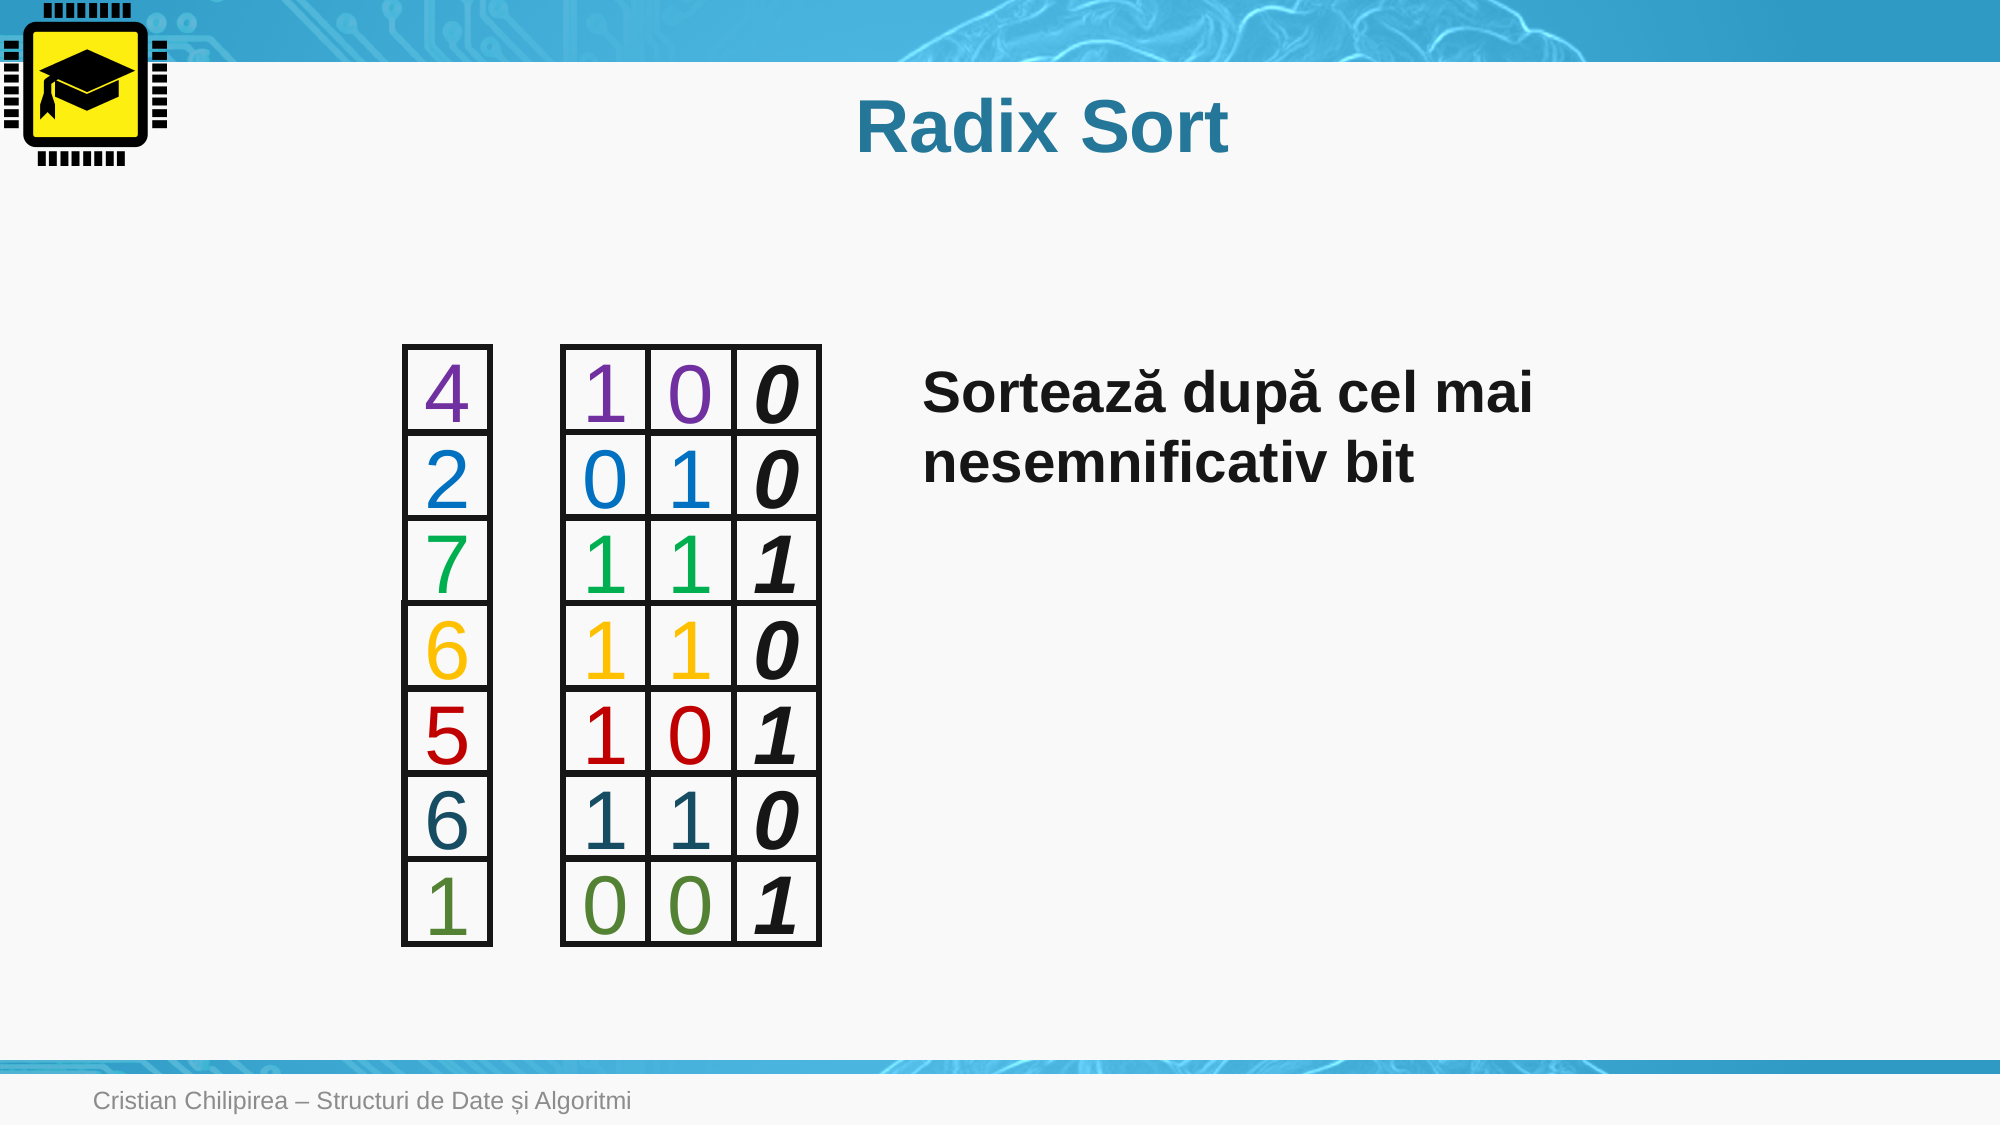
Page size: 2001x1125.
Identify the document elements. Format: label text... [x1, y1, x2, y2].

text_box 0 [647, 688, 733, 772]
picture [0, 0, 2000, 166]
text_box 0 [733, 346, 820, 431]
text_box 0 [562, 857, 647, 945]
text_box 7 [404, 517, 491, 602]
footer Cristian Chilipirea – Structuri de Date și Algoritmi [77, 1073, 1338, 1125]
text_box 0 [647, 857, 733, 945]
text_box 1 [647, 431, 733, 516]
text_box Sortează după cel mai nesemnificativ bit [908, 346, 1897, 502]
text_box 1 [733, 688, 820, 772]
text_box 6 [404, 602, 491, 687]
text_box 1 [562, 687, 649, 772]
text_box 0 [562, 431, 647, 516]
text_box 4 [404, 346, 491, 431]
text_box 1 [403, 858, 491, 945]
text_box 0 [733, 772, 820, 857]
text_box 2 [404, 431, 491, 517]
picture [0, 1060, 2000, 1074]
text_box 1 [647, 772, 733, 857]
text_box 0 [733, 602, 820, 688]
title Radix Sort [170, 76, 1915, 180]
text_box 6 [403, 772, 491, 858]
text_box 5 [404, 687, 491, 772]
text_box 1 [647, 516, 733, 602]
text_box 1 [733, 857, 820, 945]
text_box 1 [733, 516, 820, 602]
text_box 1 [562, 602, 647, 687]
text_box 1 [562, 516, 647, 602]
text_box 1 [562, 772, 647, 857]
text_box 1 [562, 346, 647, 431]
text_box 1 [647, 602, 733, 688]
text_box 0 [647, 346, 733, 431]
text_box 0 [733, 431, 820, 516]
